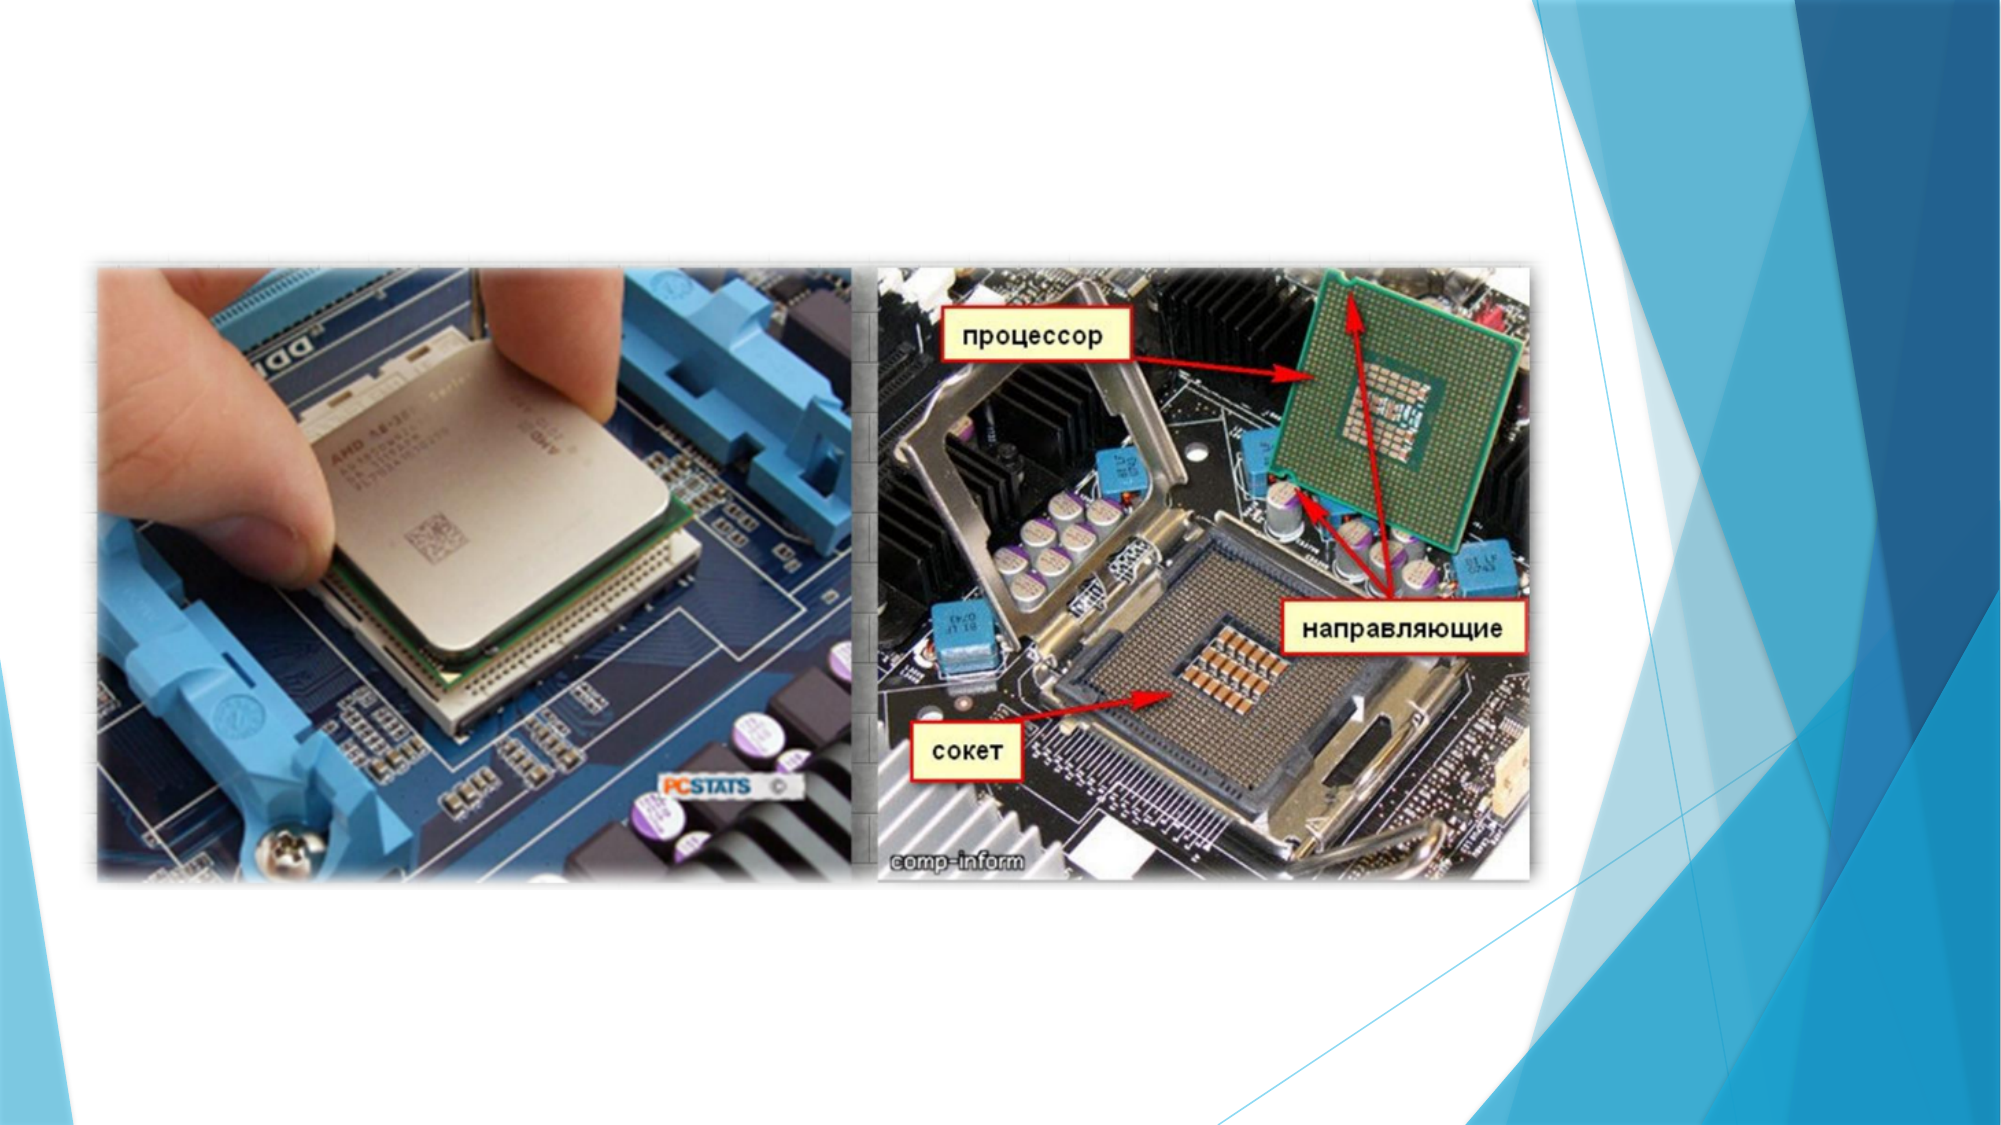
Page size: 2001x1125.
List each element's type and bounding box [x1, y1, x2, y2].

picture [78, 249, 1549, 890]
